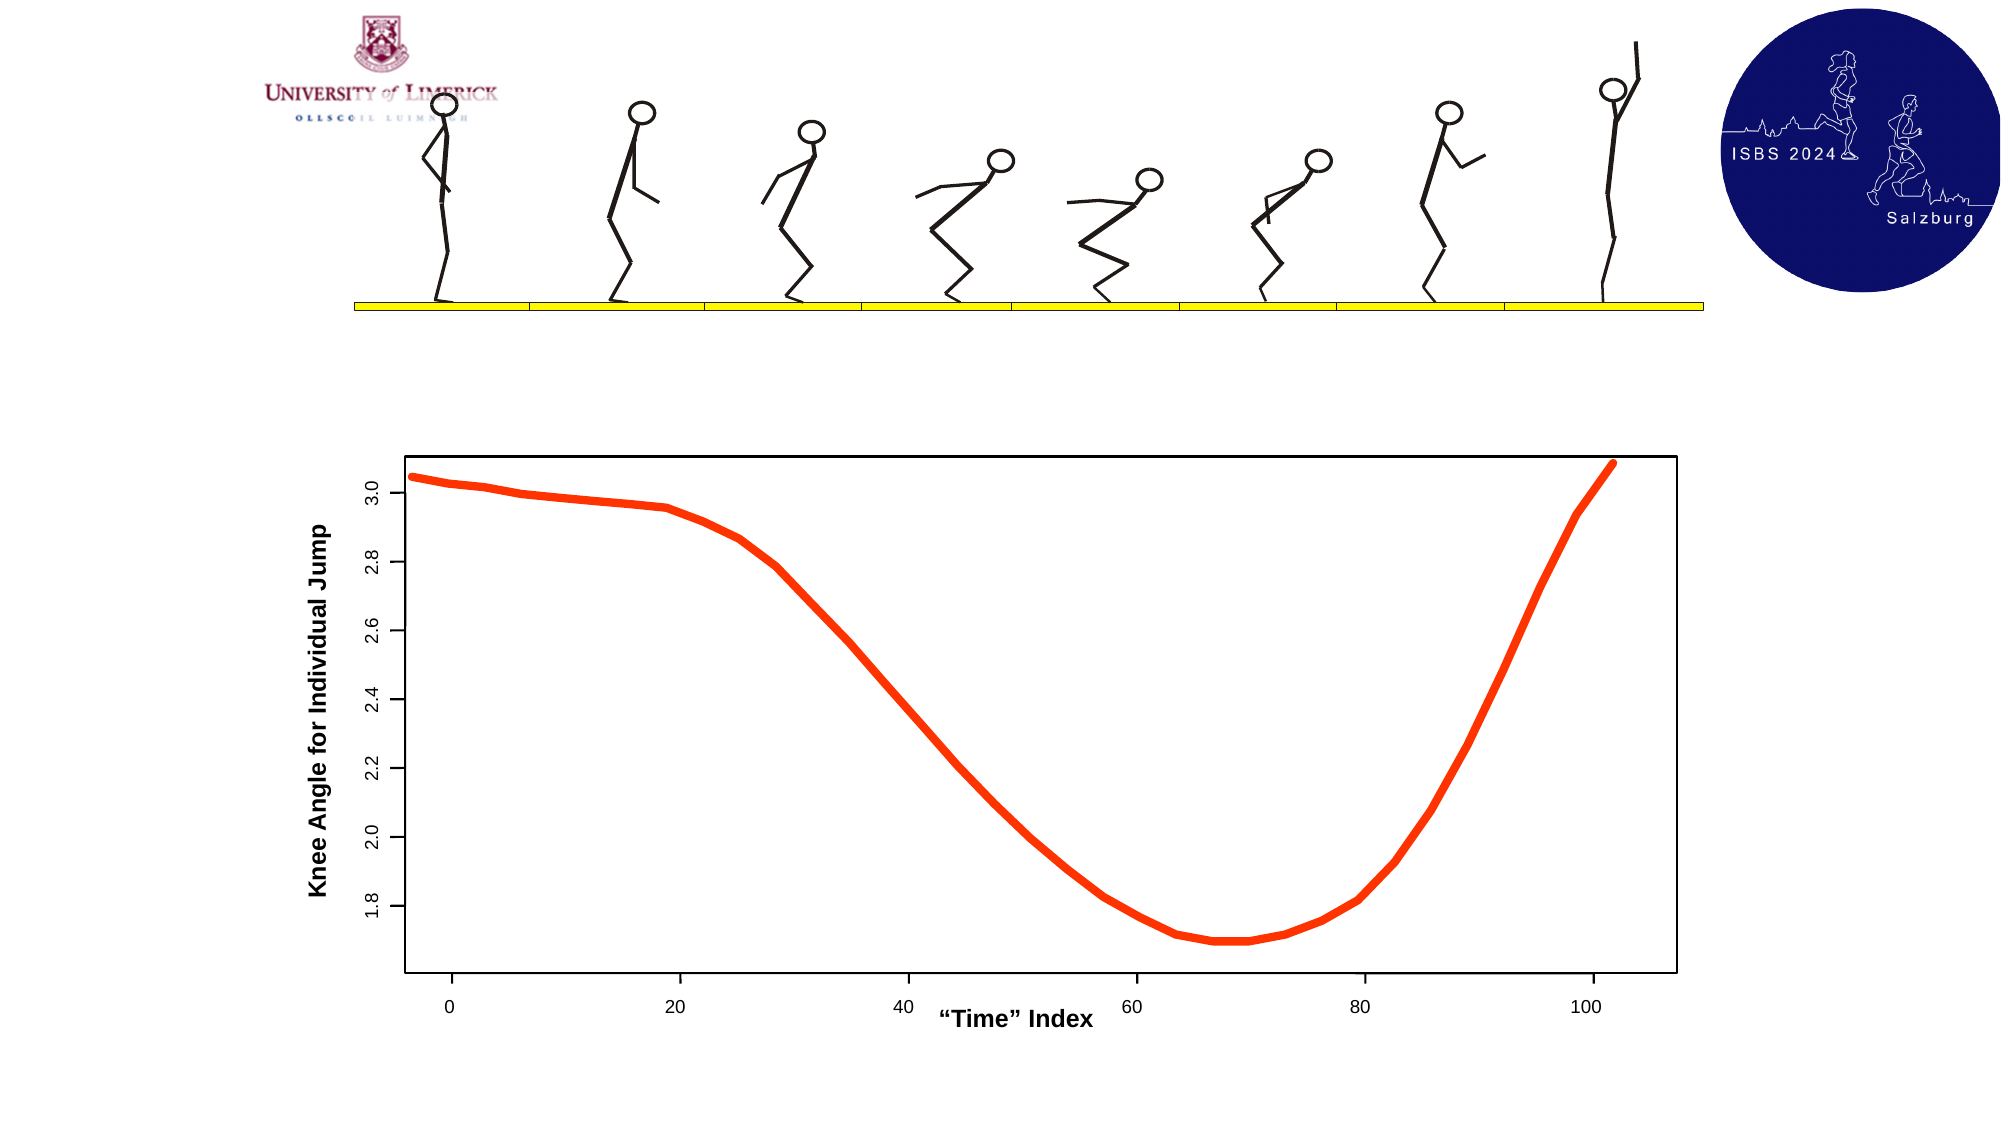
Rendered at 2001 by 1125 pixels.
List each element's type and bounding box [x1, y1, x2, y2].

text_box [292, 40, 1704, 1042]
picture [1718, 2, 2001, 295]
picture [247, 0, 515, 139]
